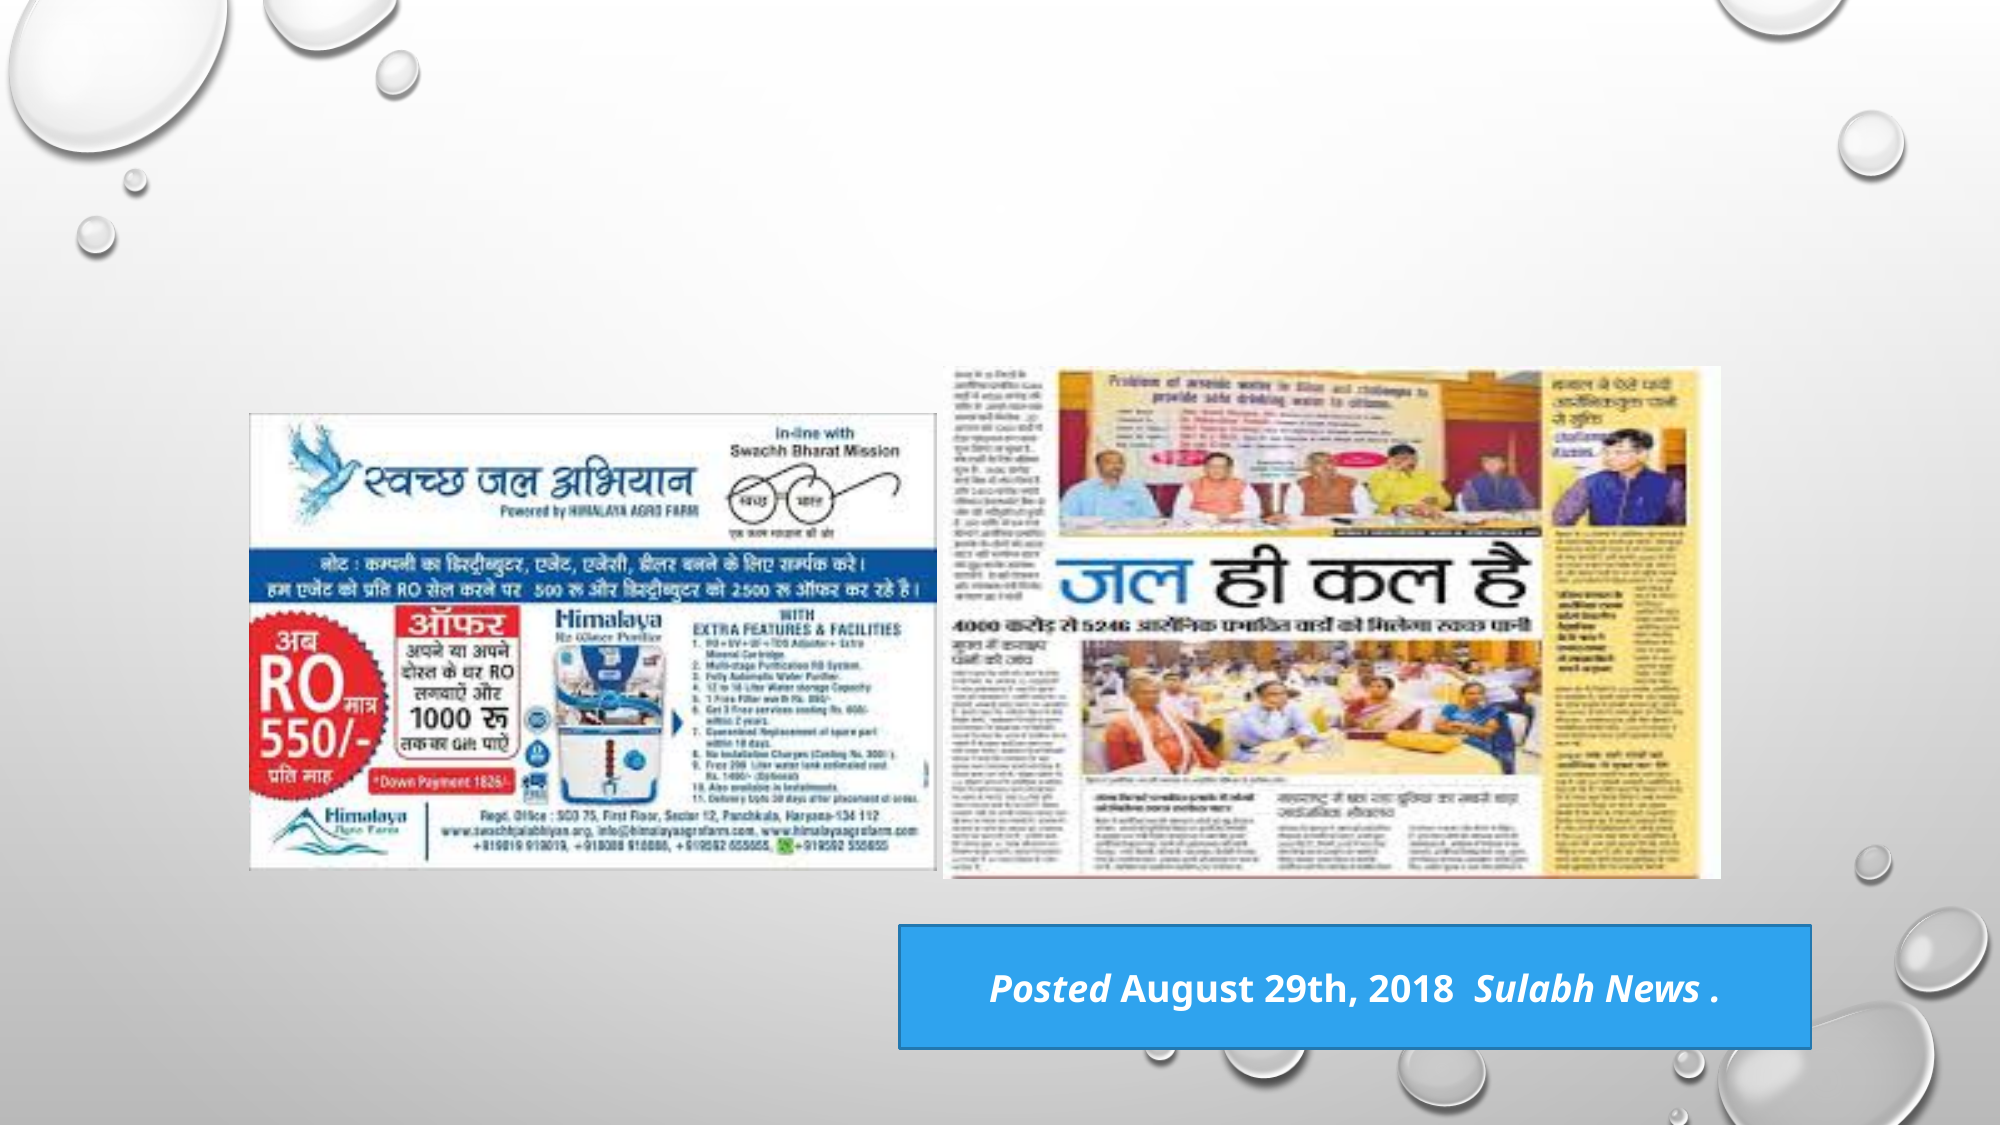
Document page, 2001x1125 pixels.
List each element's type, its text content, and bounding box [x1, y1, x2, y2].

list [249, 412, 937, 871]
text_box Posted August 29th, 2018 Sulabh News . [898, 924, 1812, 1050]
picture [0, 0, 2000, 1125]
